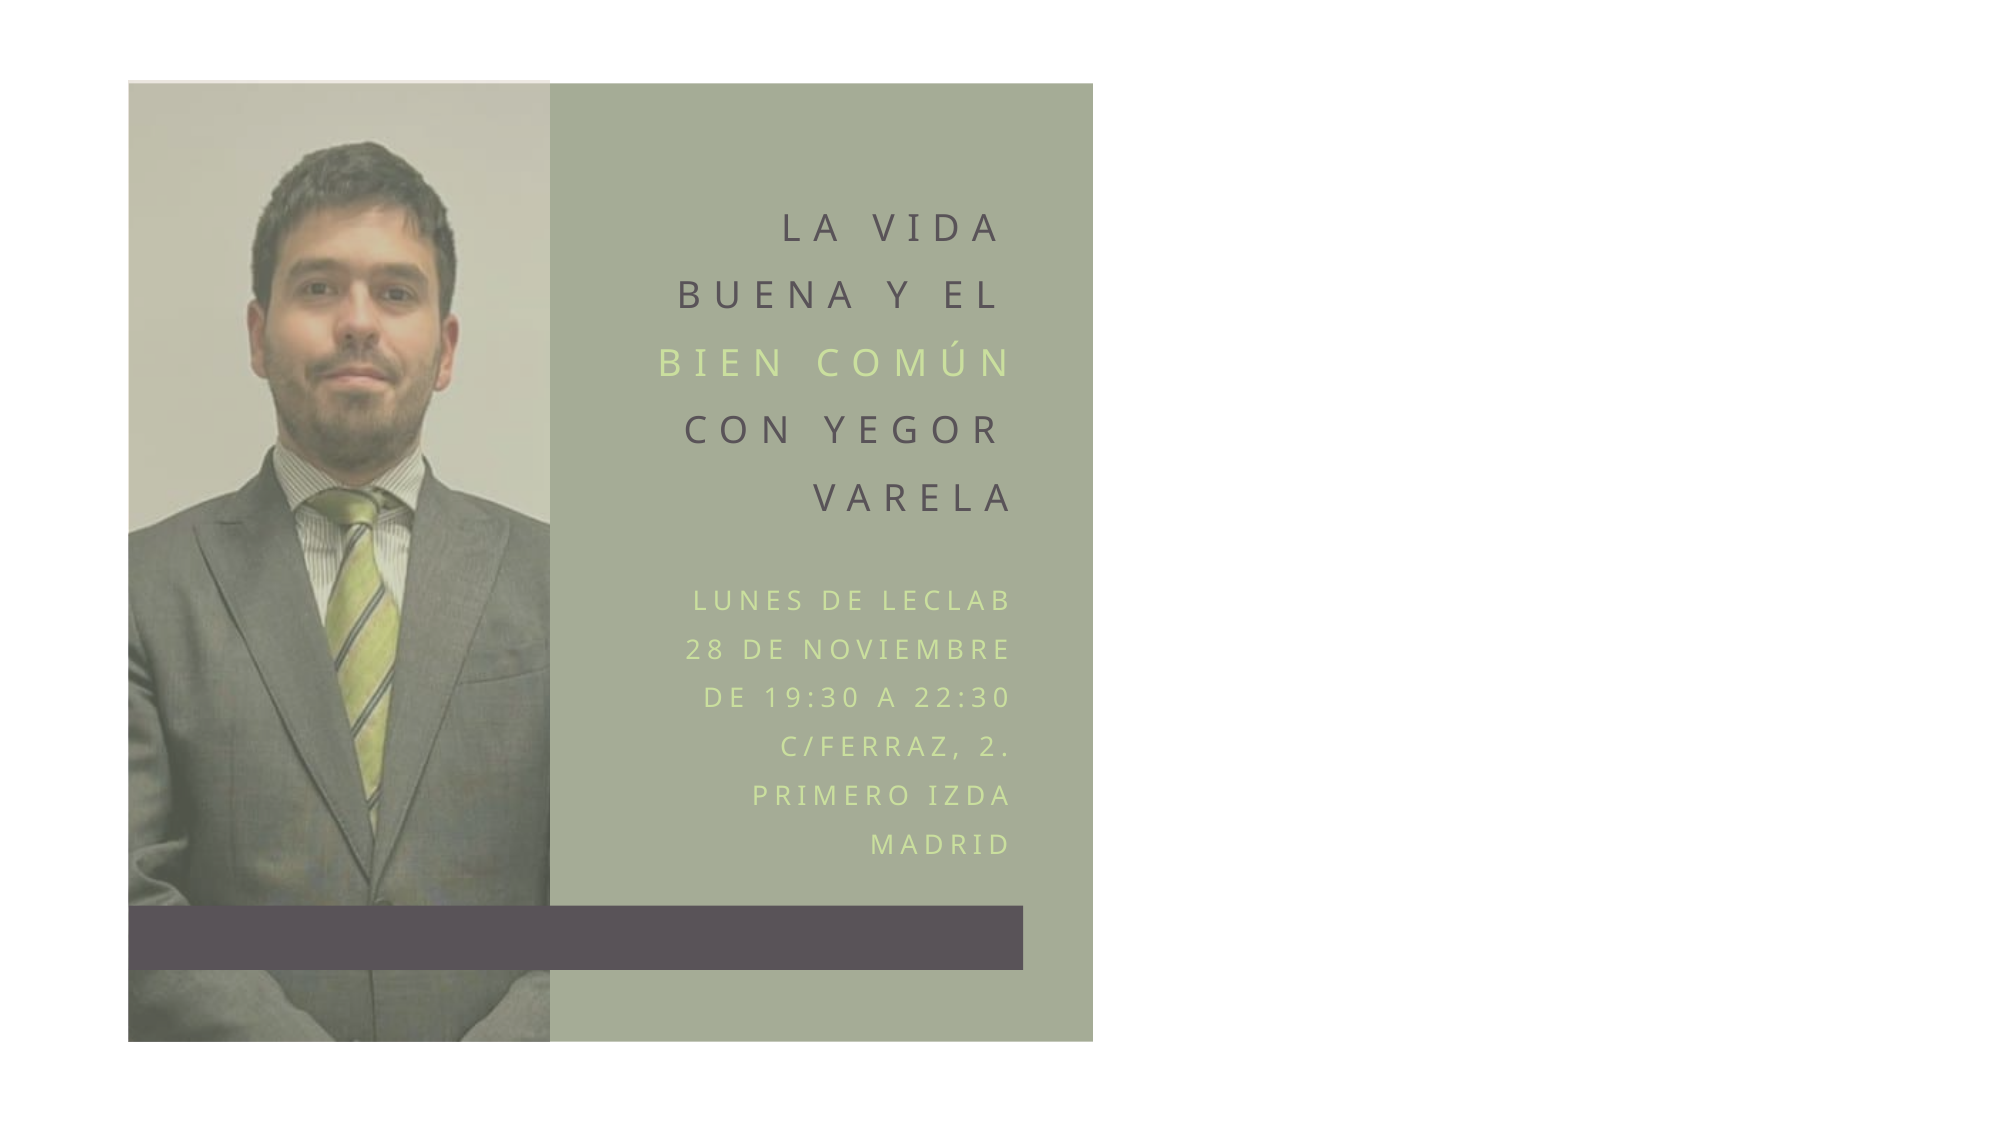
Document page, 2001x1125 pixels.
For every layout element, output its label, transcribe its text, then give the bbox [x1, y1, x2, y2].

text_box LA VIDA BUENA Y EL BIEN COMÚN CON YEGOR VARELA LUNES DE LECLAB 28 DE NOVIEMBRE DE 19:30 A 22:30 C/FERRAZ, 2. PRIMERO IZDA MADRID [562, 173, 1024, 867]
text_box [551, 905, 1024, 971]
text_box [128, 82, 1094, 1043]
picture [128, 80, 551, 1042]
